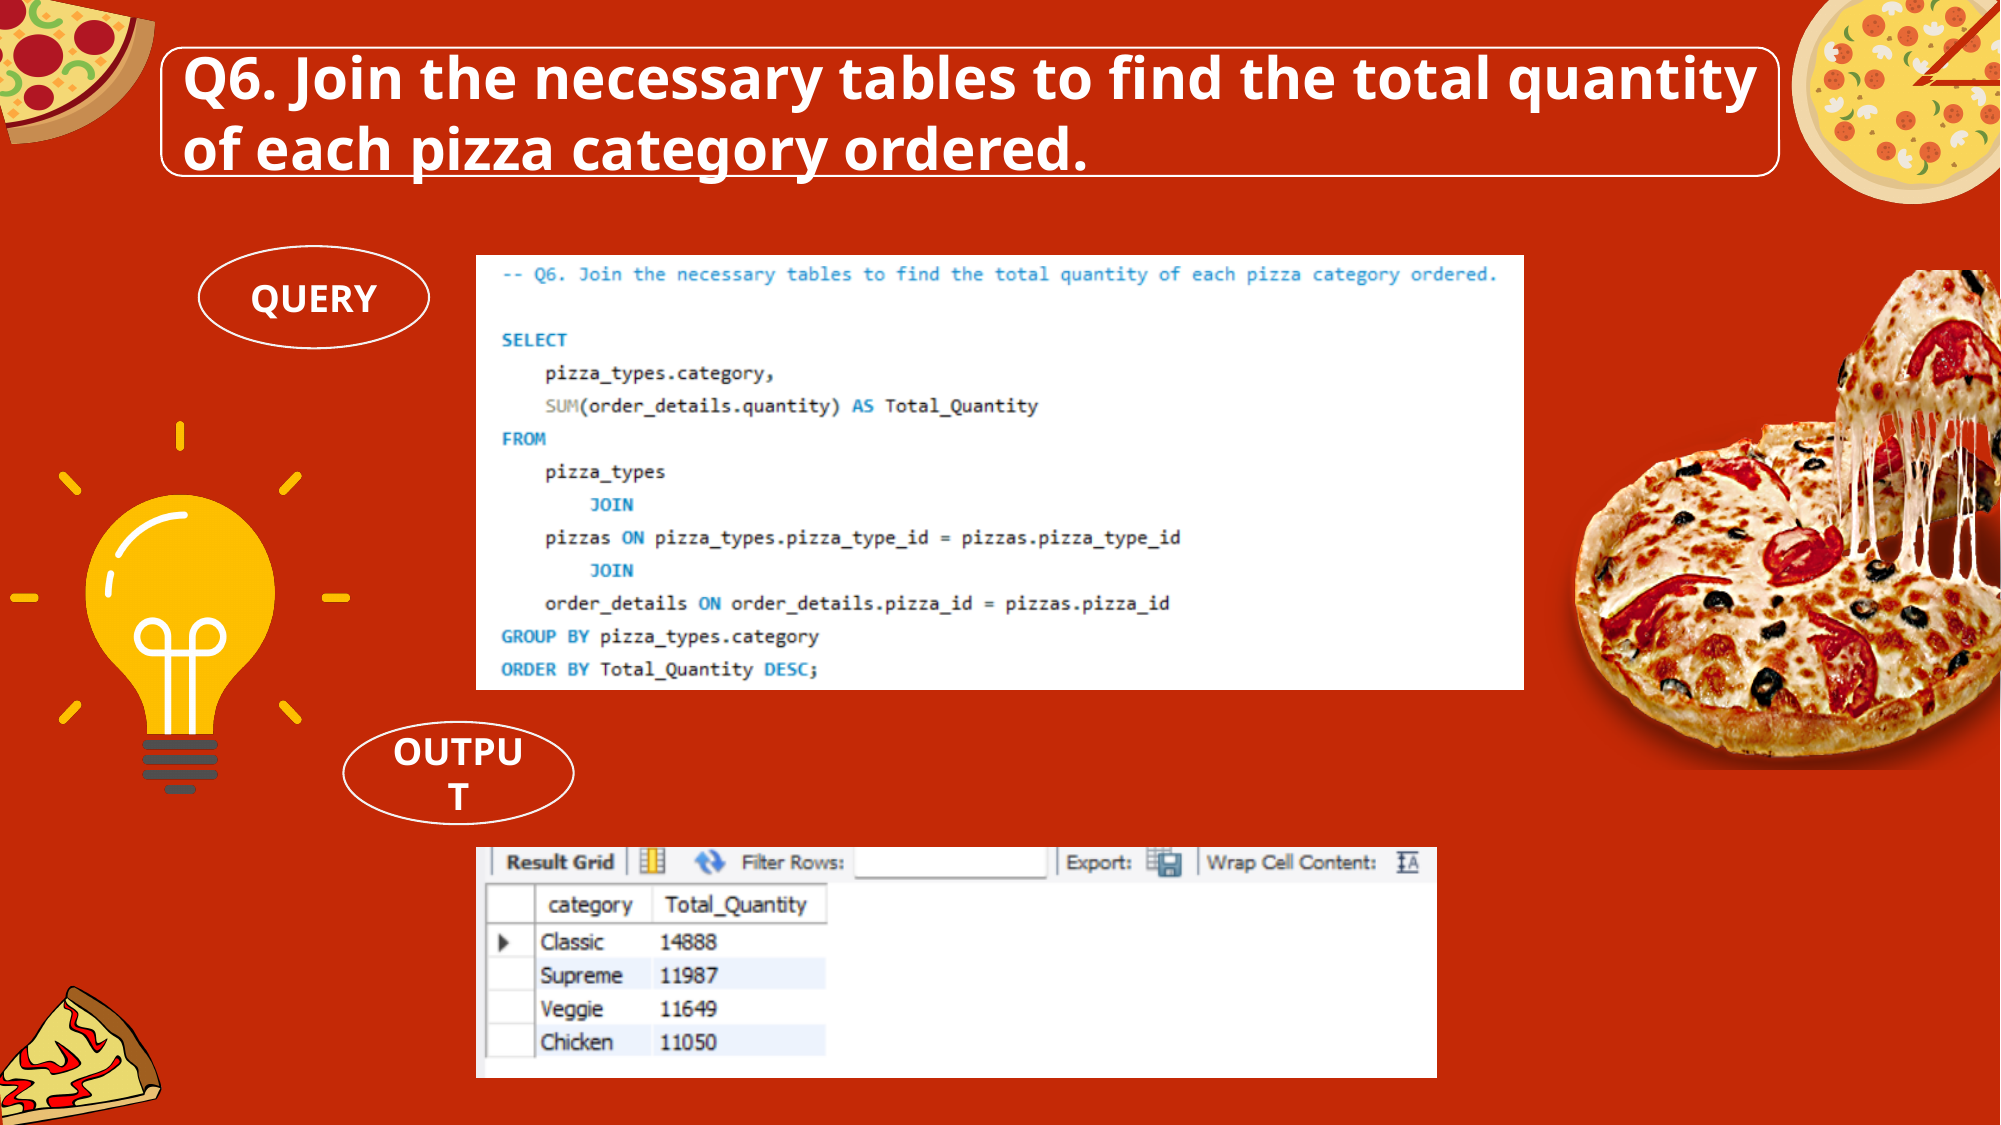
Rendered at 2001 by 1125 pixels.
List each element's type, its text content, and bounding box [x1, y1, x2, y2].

text_box QUERY [197, 245, 431, 350]
picture [0, 979, 194, 1125]
text_box Q6. Join the necessary tables to find the total quantity of each pizza category ordered. [161, 46, 1733, 177]
picture [0, 418, 374, 825]
text_box OUTPUT [374, 720, 575, 826]
picture [0, 0, 191, 162]
picture [476, 255, 2001, 770]
picture [476, 847, 1437, 1078]
picture [1733, 0, 2000, 256]
